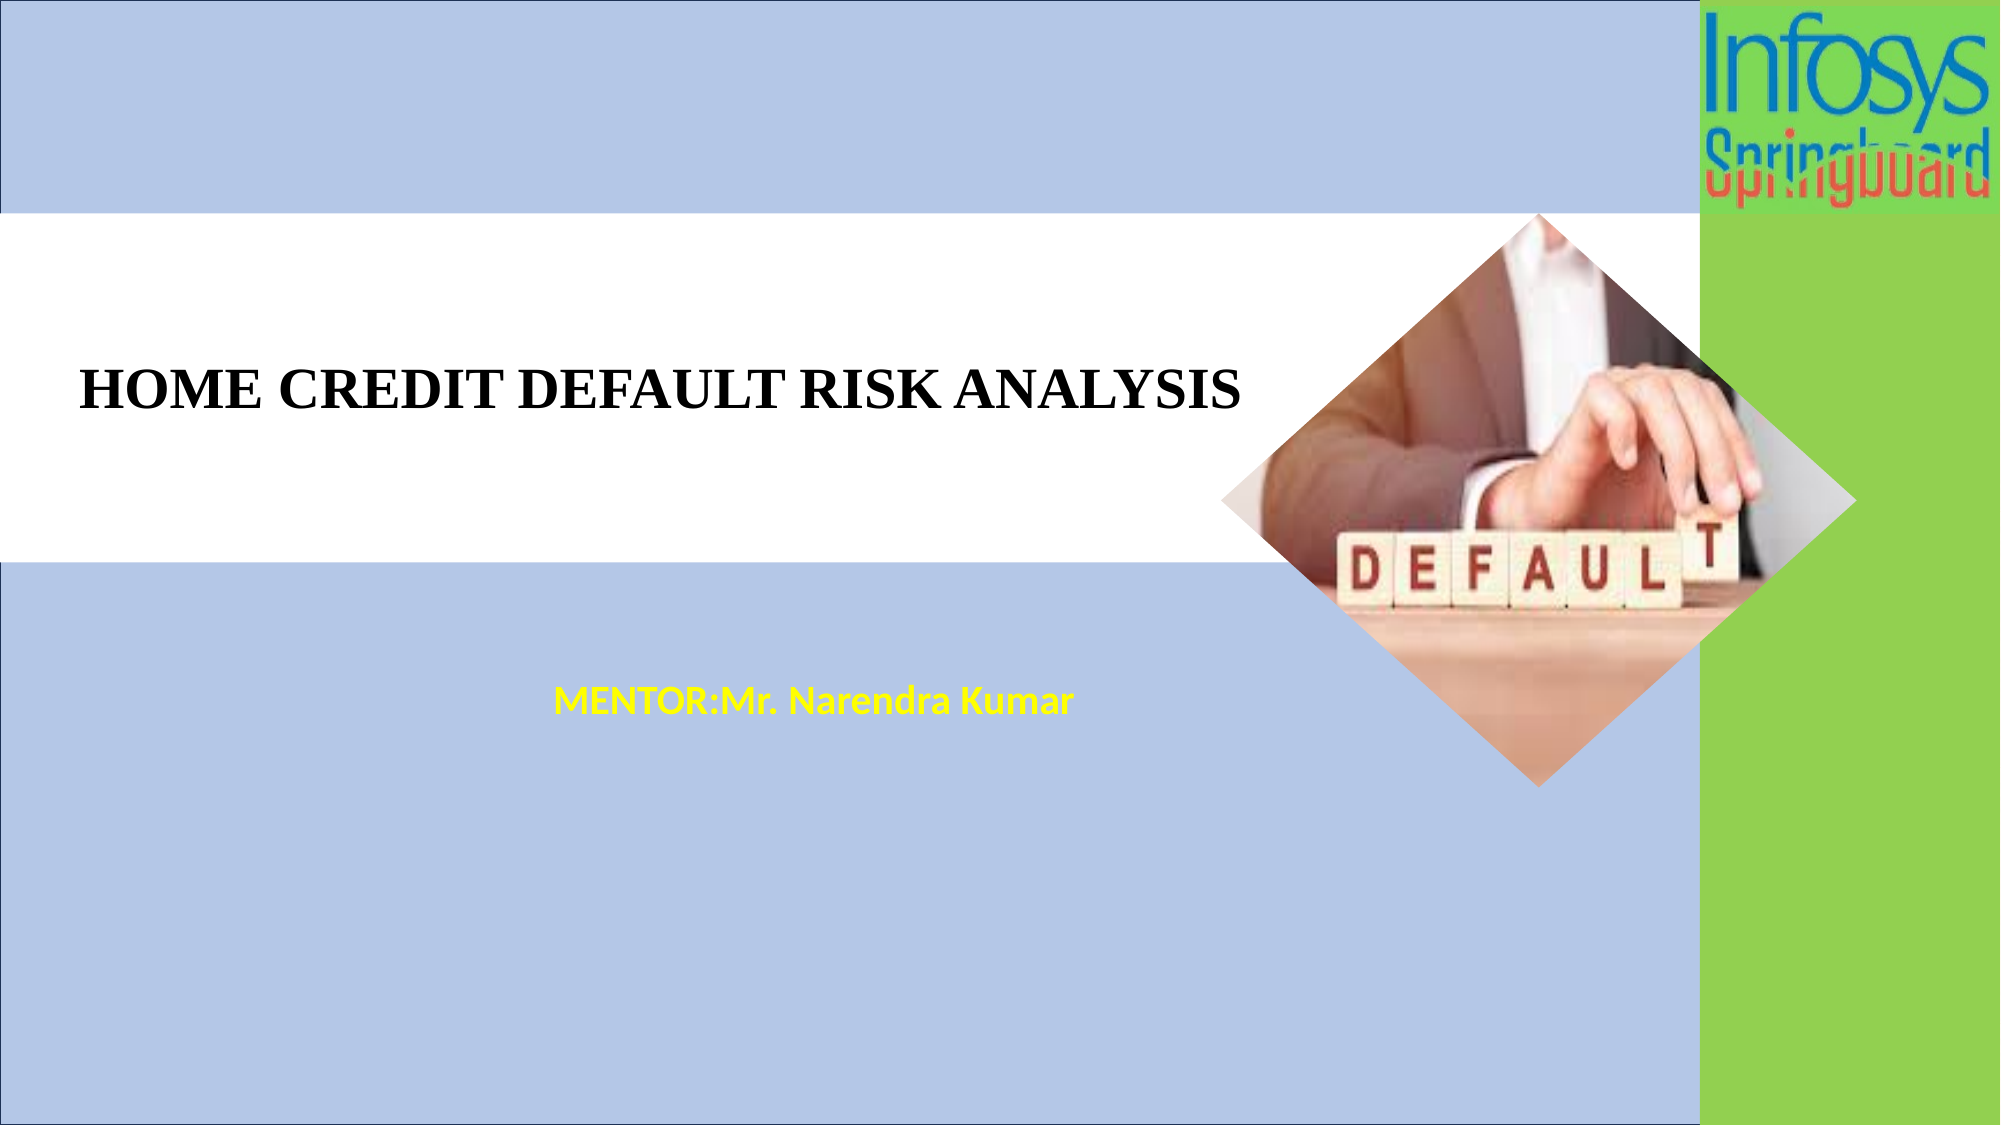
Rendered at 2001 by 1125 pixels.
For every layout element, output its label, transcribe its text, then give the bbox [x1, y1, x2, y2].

text_box [1699, 1, 2000, 1125]
text_box [0, 563, 1699, 1125]
text_box [0, 1, 1699, 212]
text_box MENTOR:Mr. Narendra Kumar [538, 665, 1539, 731]
text_box HOME CREDIT DEFAULT RISK ANALYSIS [64, 342, 1377, 428]
picture [1699, 5, 1999, 214]
text_box [1541, 212, 1699, 355]
text_box [0, 212, 1537, 563]
text_box [1219, 211, 1859, 789]
